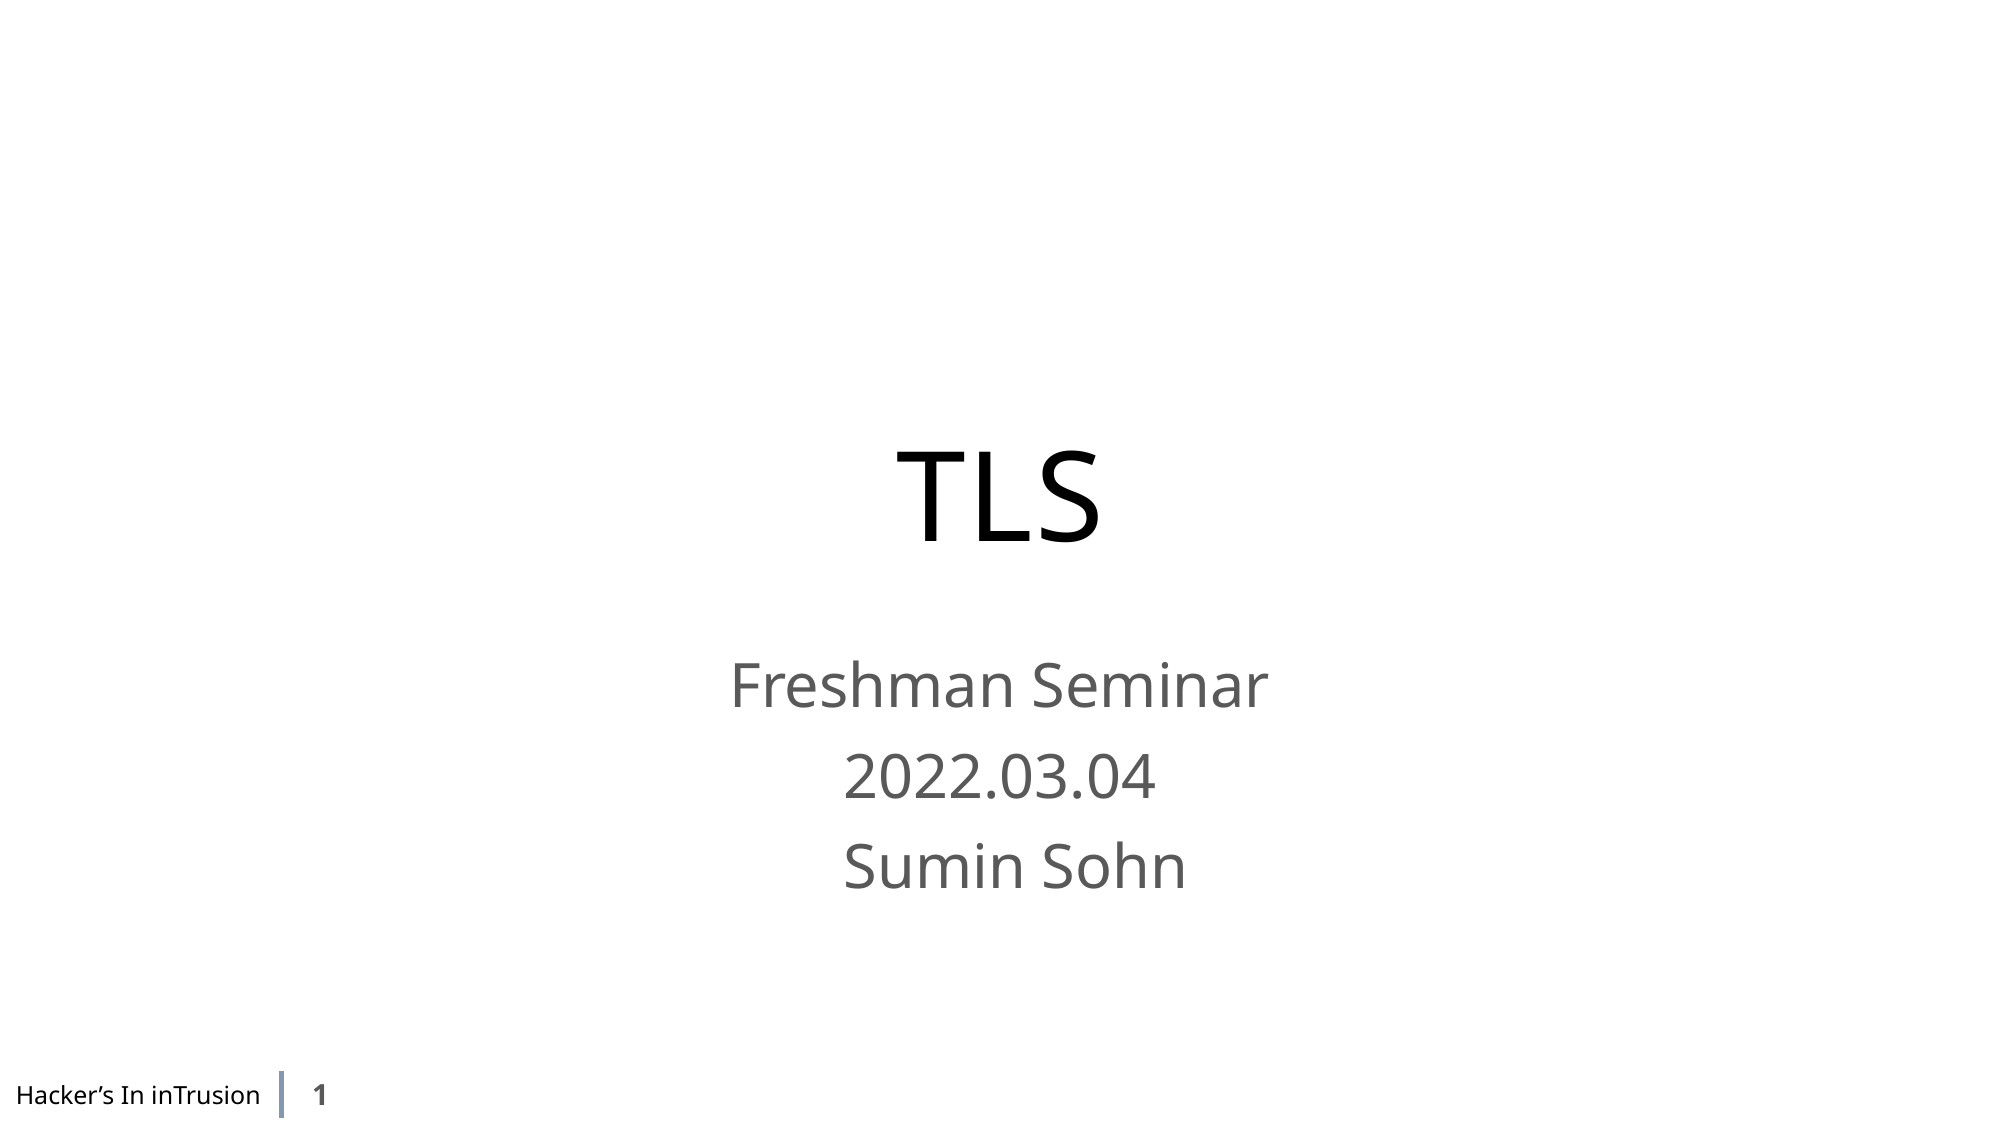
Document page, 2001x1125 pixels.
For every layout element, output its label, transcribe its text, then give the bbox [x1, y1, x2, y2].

subtitle Freshman Seminar 2022.03.04 Sumin Sohn [249, 638, 1750, 910]
title TLS [249, 184, 1750, 576]
